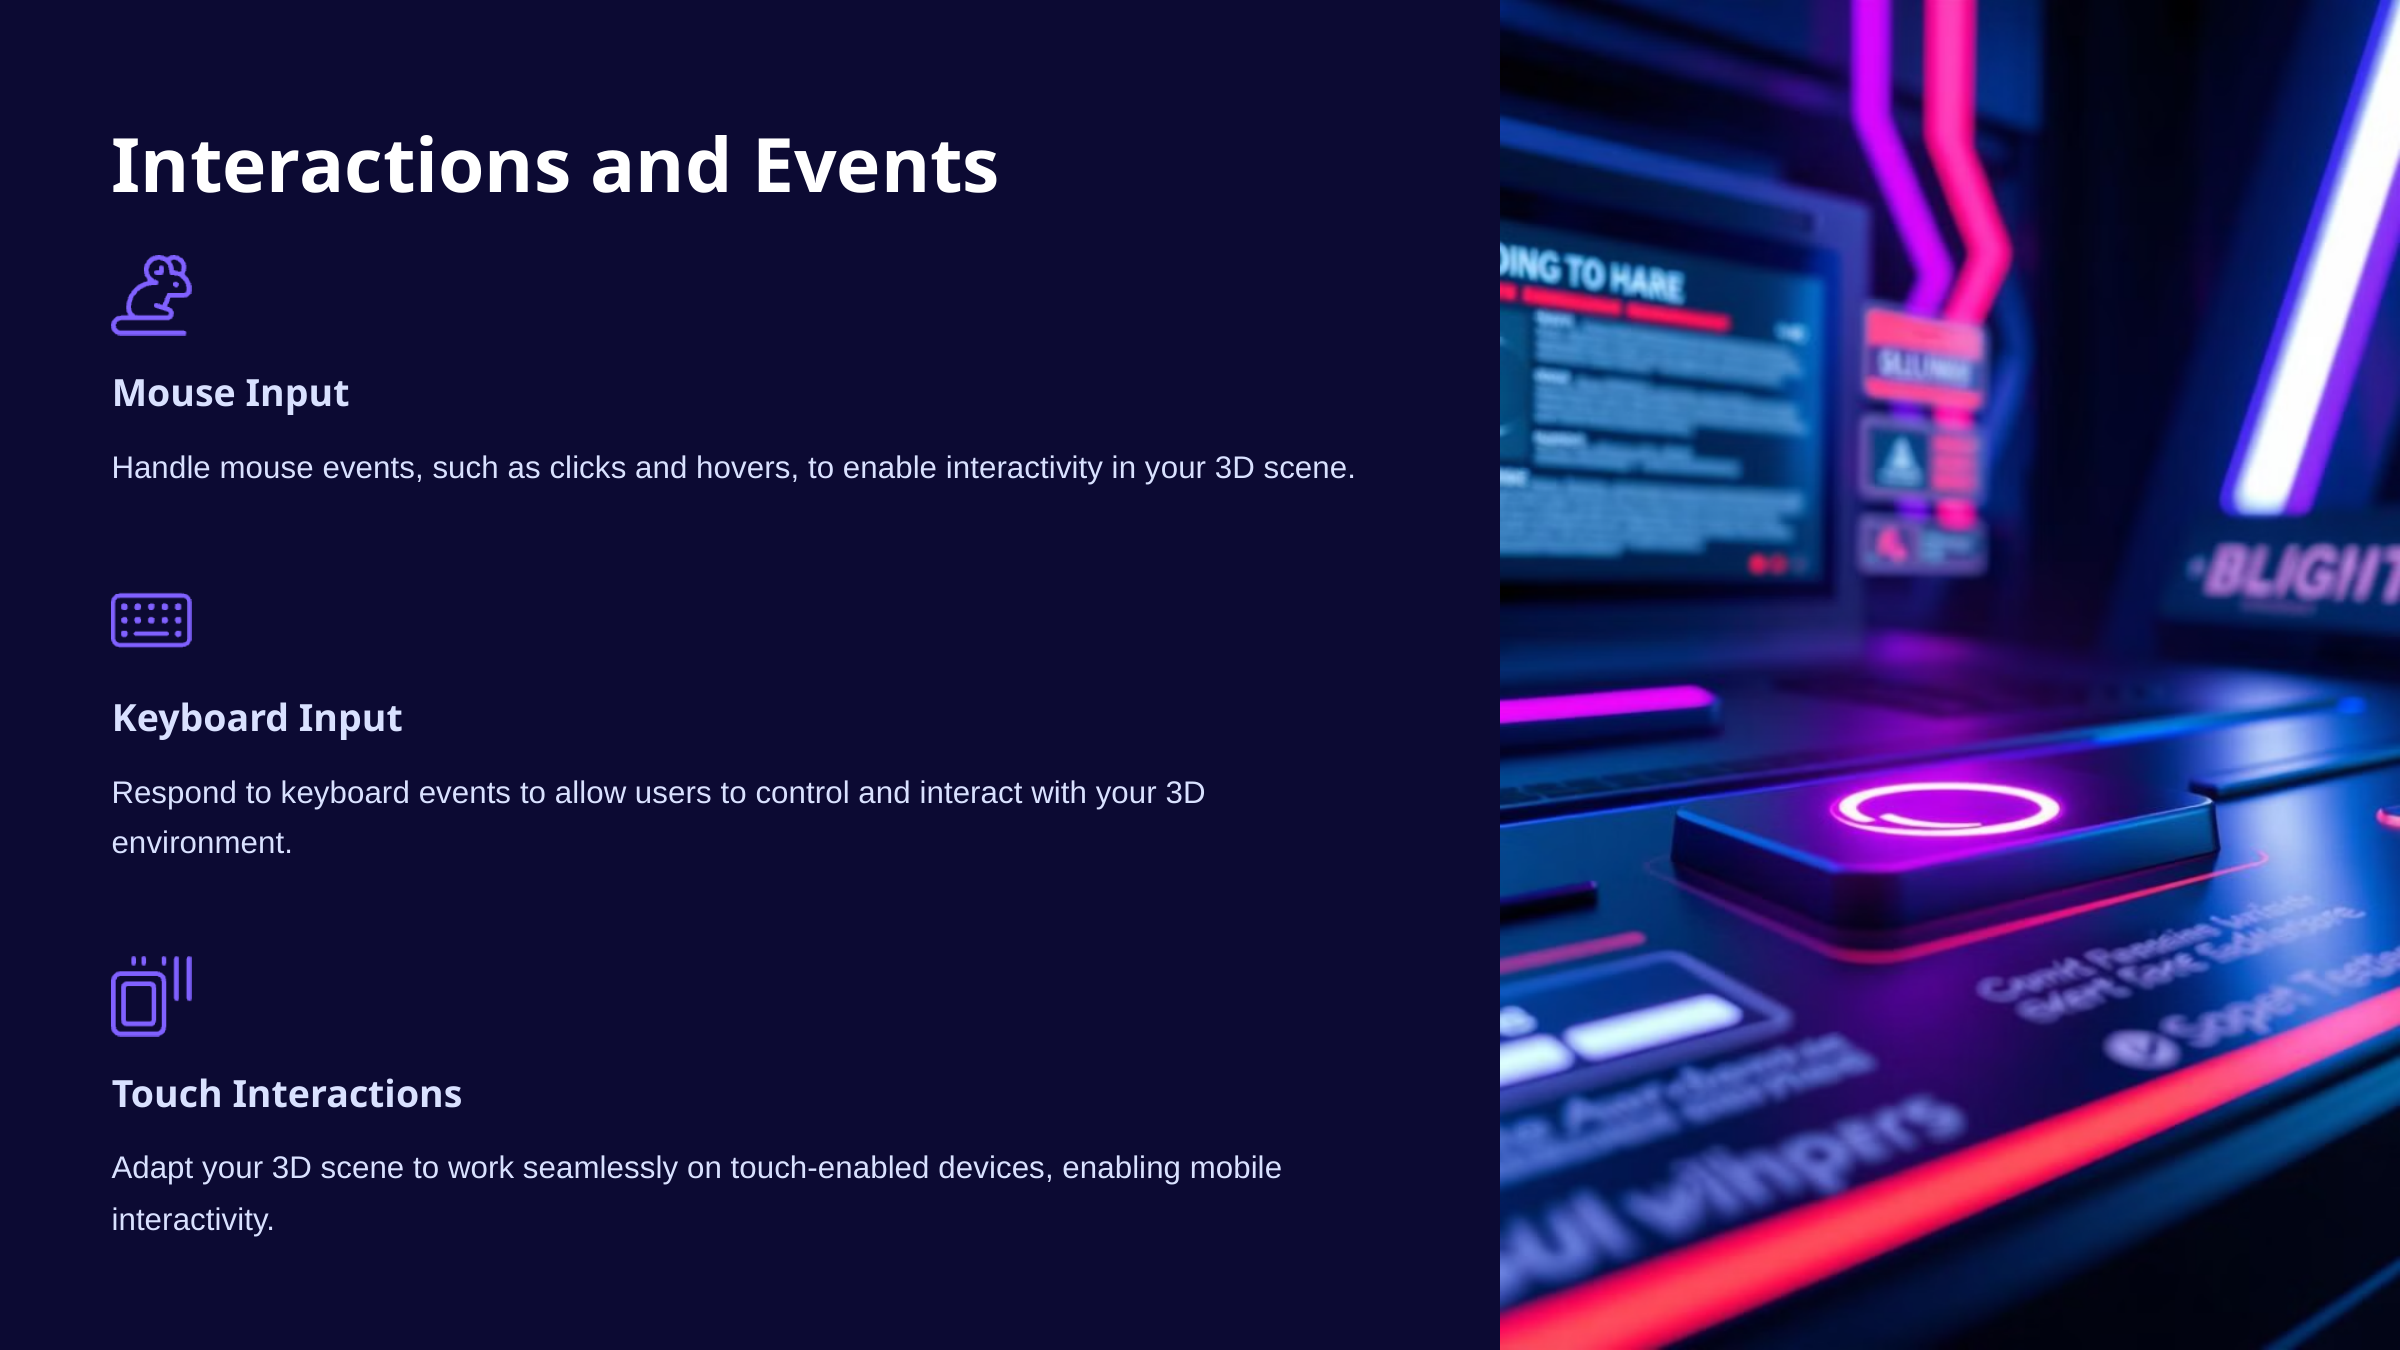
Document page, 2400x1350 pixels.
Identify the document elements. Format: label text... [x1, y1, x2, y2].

picture [1499, 0, 2400, 1350]
text_box Touch Interactions [111, 1068, 498, 1115]
text_box Adapt your 3D scene to work seamlessly on touch-enabled devices, enabling mobile interactivity. [111, 1134, 1389, 1237]
text_box Mouse Input [111, 367, 488, 415]
text_box Keyboard Input [111, 692, 488, 740]
text_box Handle mouse events, such as clicks and hovers, to enable interactivity in your 3D scene. [111, 433, 1389, 485]
text_box Interactions and Events [111, 113, 1087, 208]
picture [111, 580, 192, 661]
picture [111, 956, 192, 1037]
picture [111, 255, 192, 336]
text_box Respond to keyboard events to allow users to control and interact with your 3D environment. [111, 758, 1389, 861]
